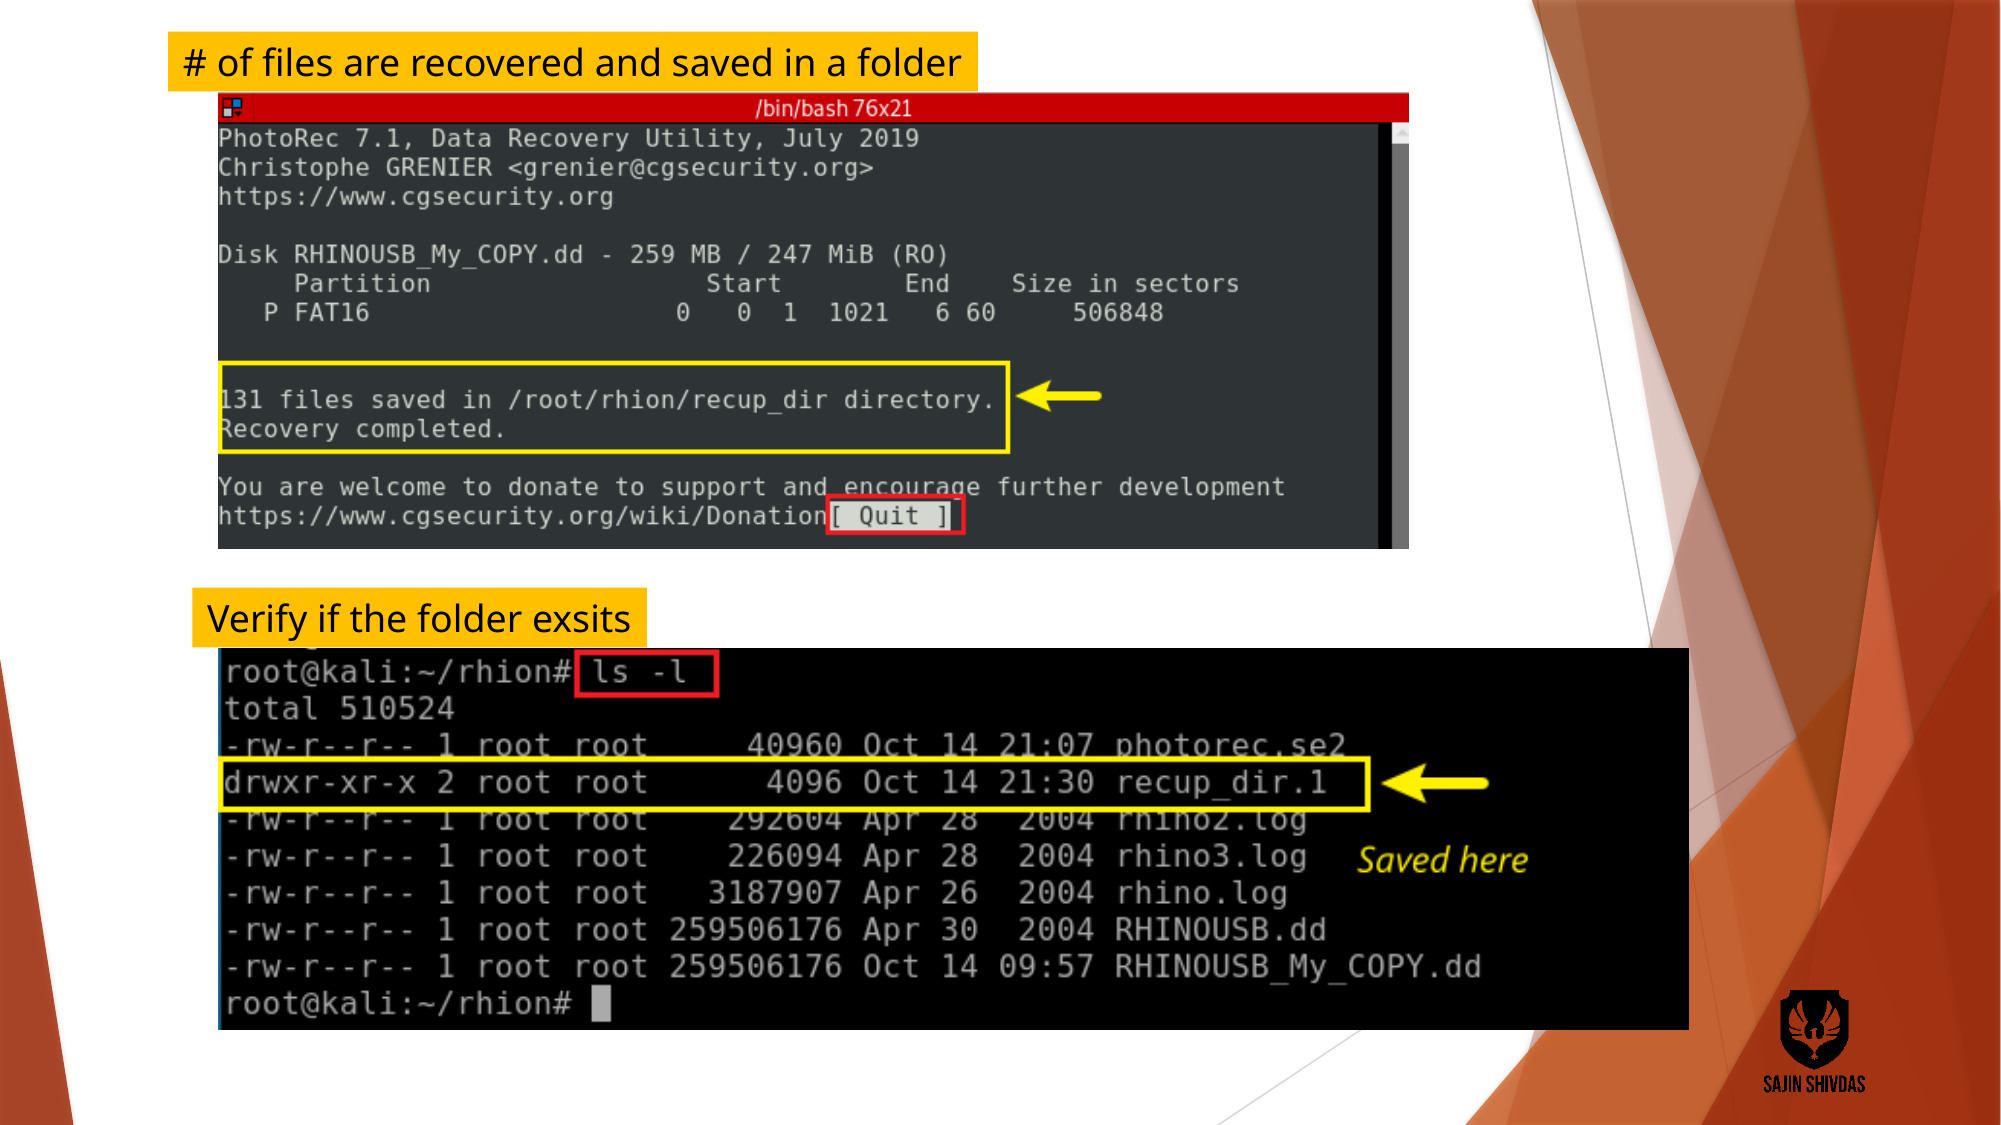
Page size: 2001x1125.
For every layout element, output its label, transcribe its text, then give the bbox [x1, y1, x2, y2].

picture [1752, 979, 1879, 1106]
text_box Verify if the folder exsits [192, 587, 647, 648]
picture [217, 91, 1410, 550]
picture [217, 647, 1690, 1031]
text_box # of files are recovered and saved in a folder [168, 31, 978, 92]
